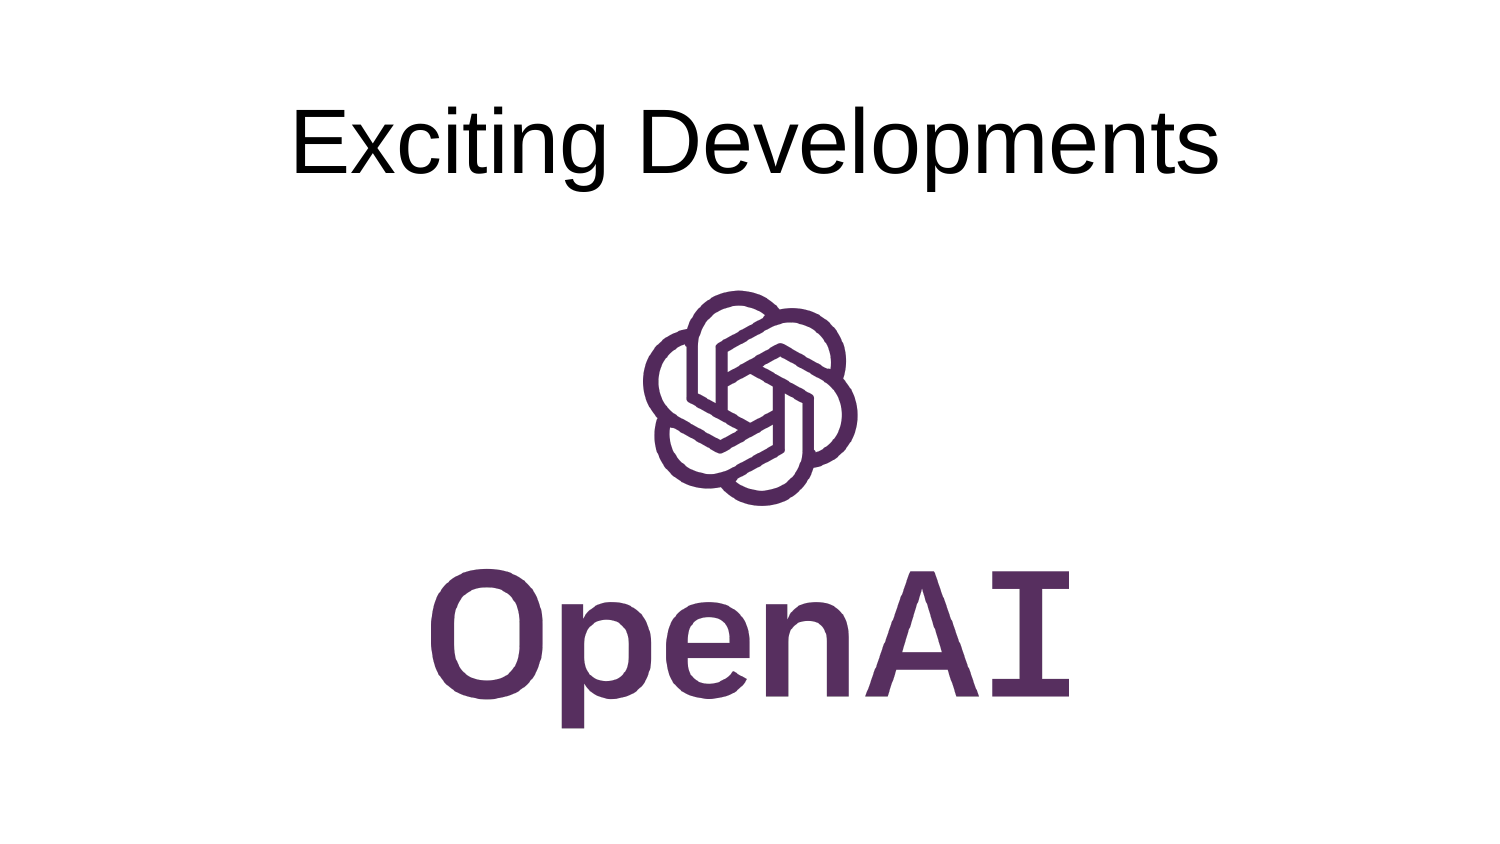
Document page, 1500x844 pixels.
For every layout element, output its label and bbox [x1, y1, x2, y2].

title [57, 12, 1456, 208]
picture [431, 290, 1069, 732]
